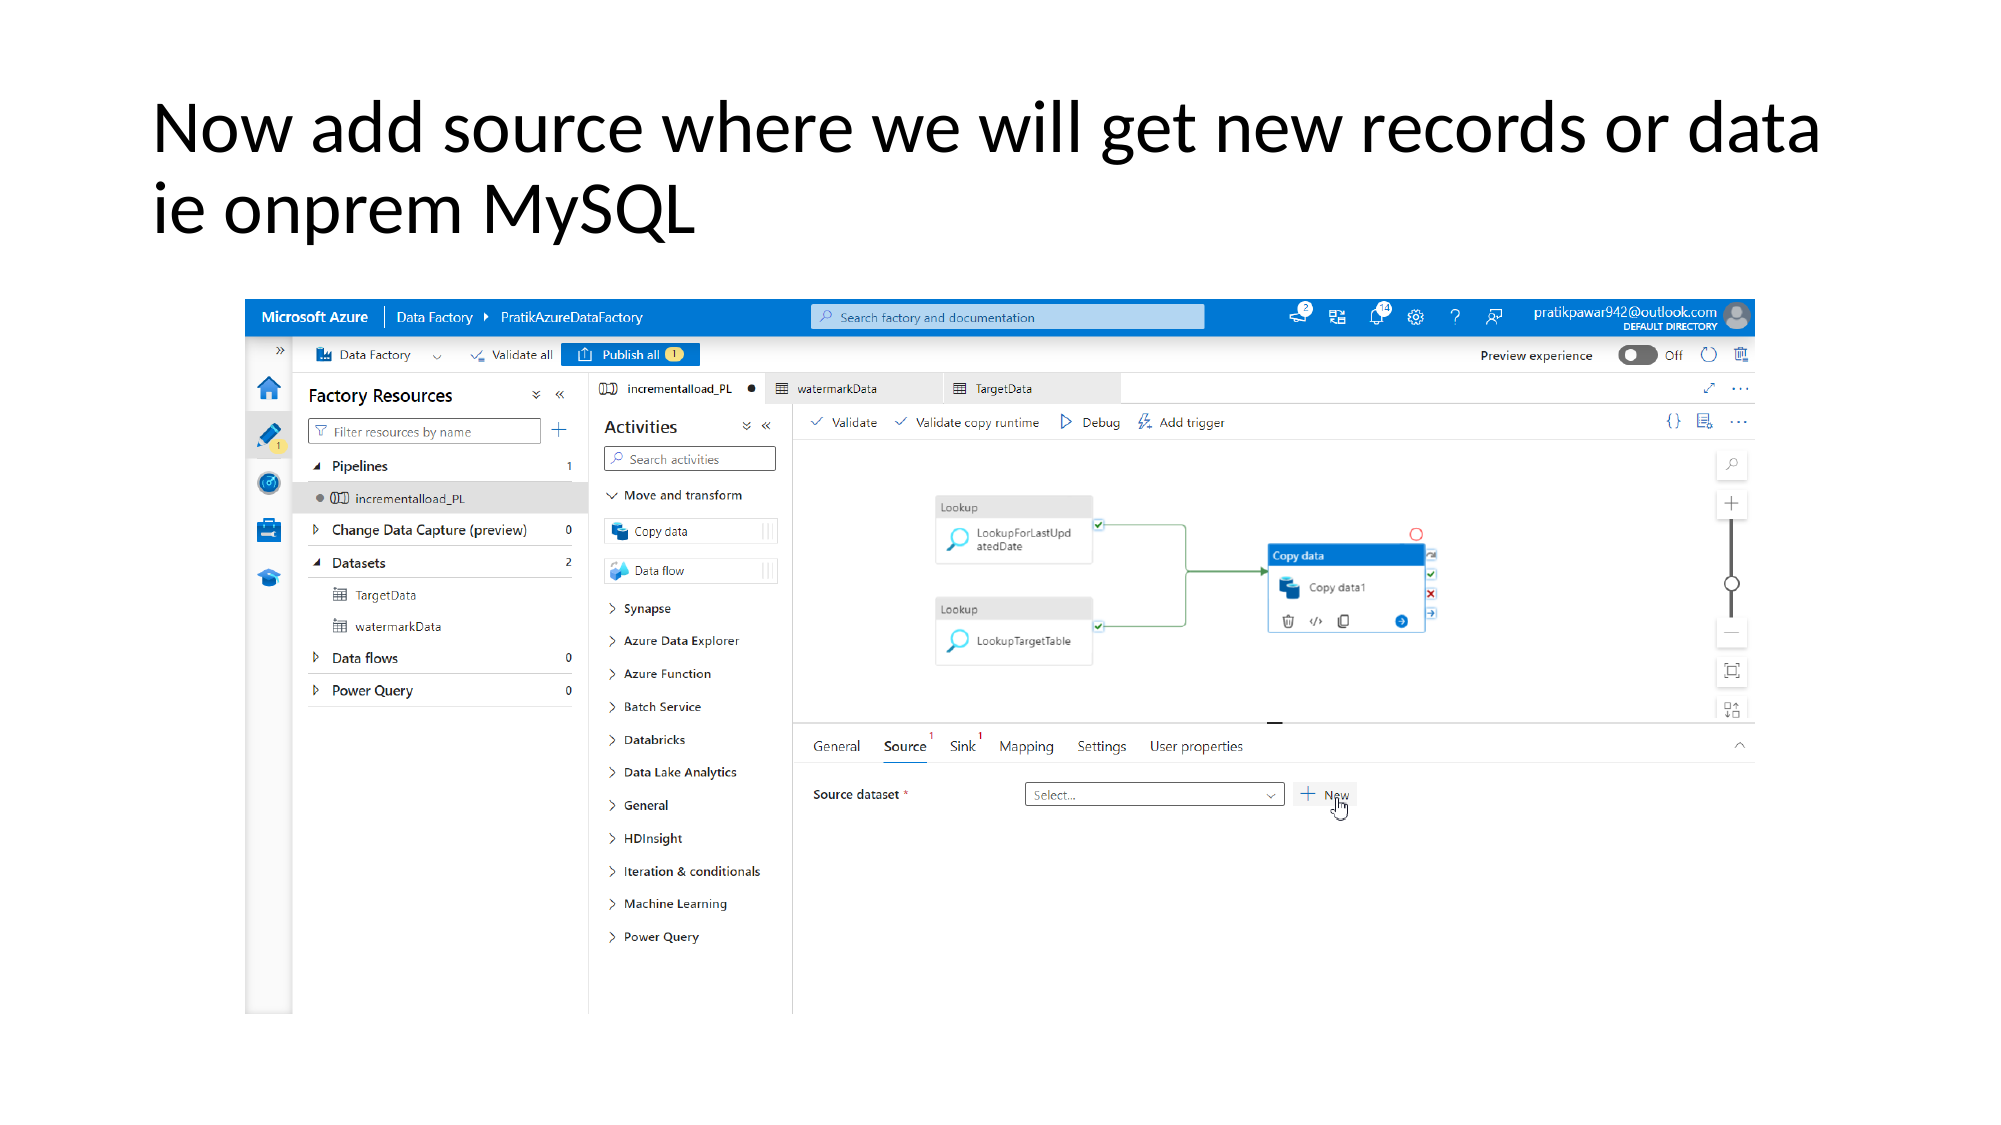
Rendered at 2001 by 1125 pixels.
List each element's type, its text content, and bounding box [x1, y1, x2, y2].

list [245, 299, 1755, 1014]
title Now add source where we will get new records or data ie onprem MySQL [137, 59, 1863, 278]
